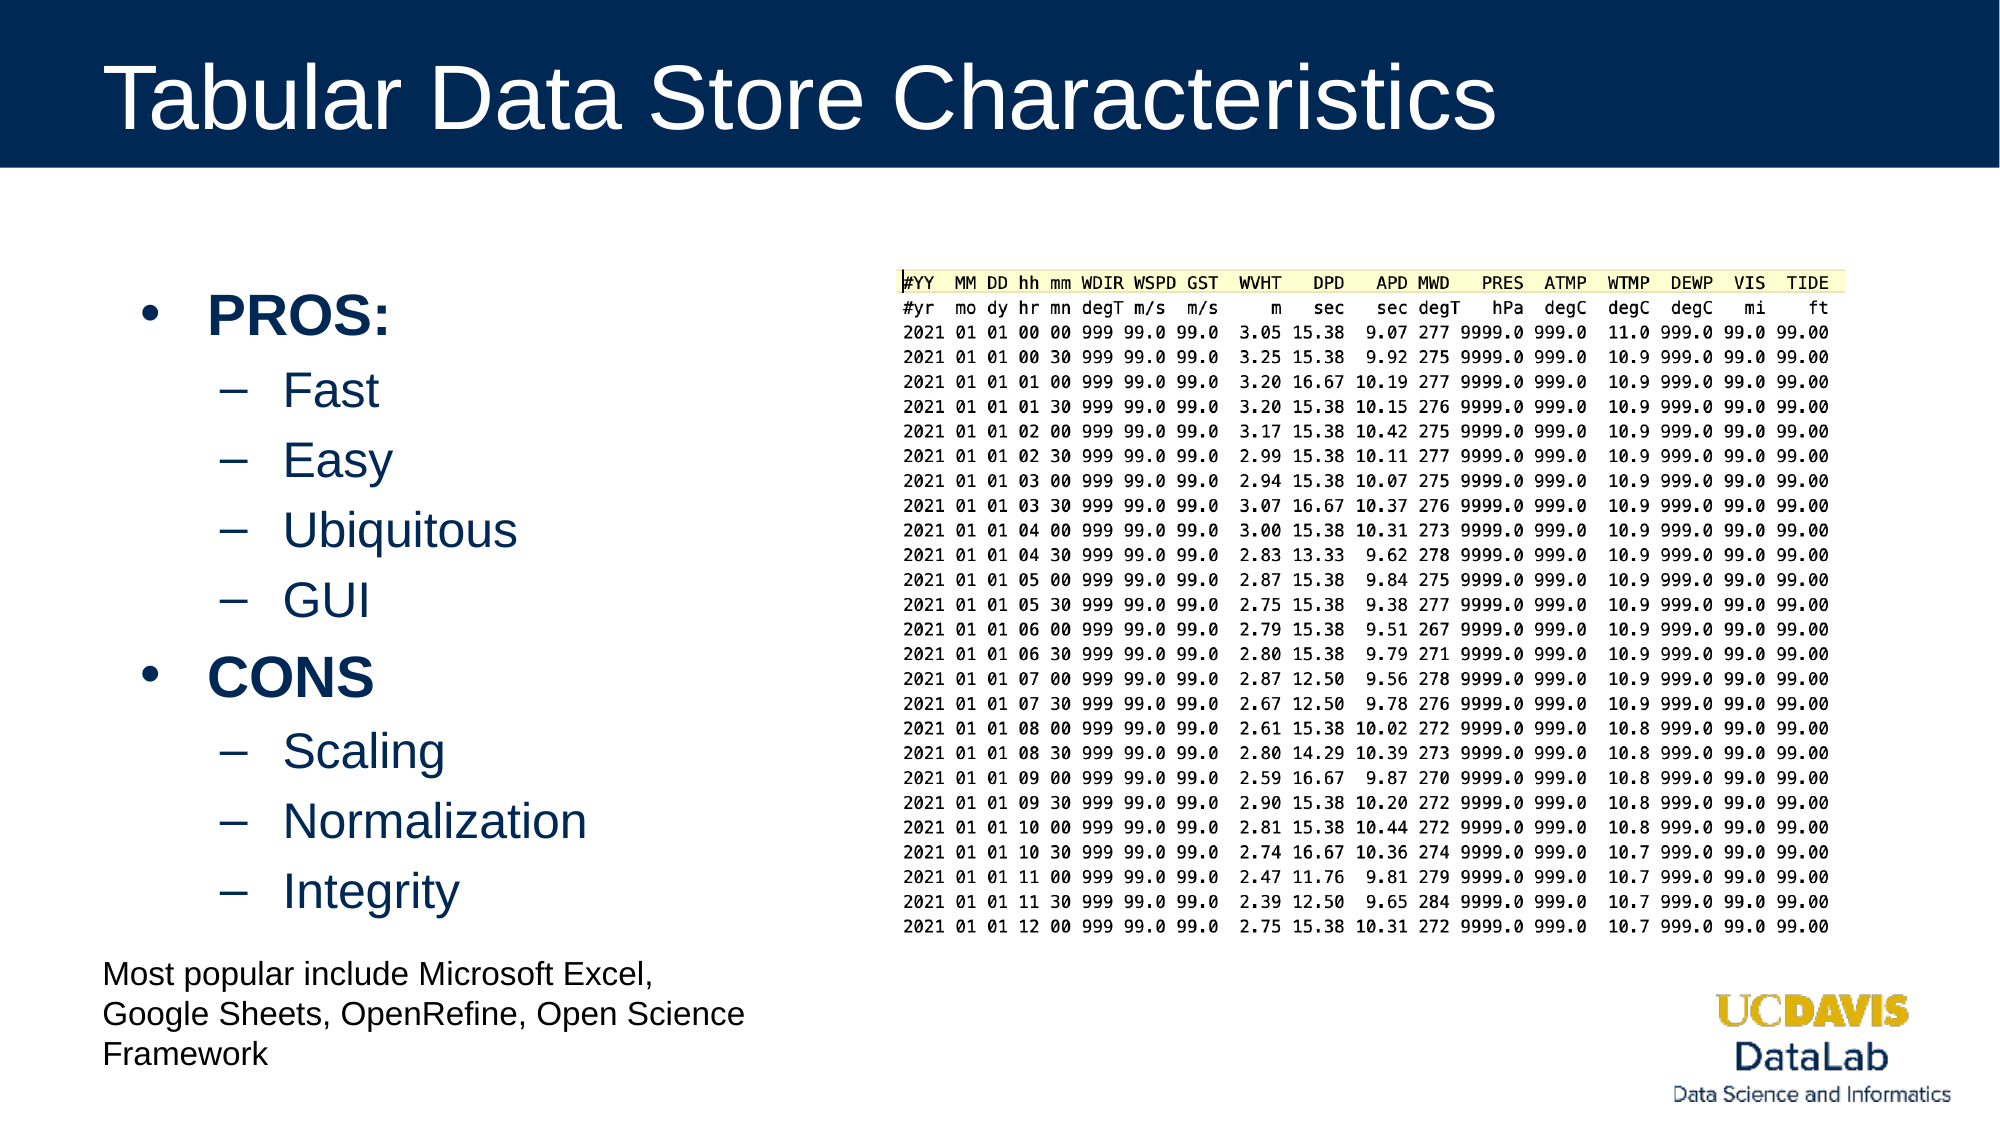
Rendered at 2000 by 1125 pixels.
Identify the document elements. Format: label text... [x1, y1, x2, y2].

text_box PROS: Fast Easy Ubiquitous GUI CONS Scaling Normalization Integrity [117, 269, 748, 933]
picture [1674, 975, 1951, 1102]
text_box Most popular include Microsoft Excel, Google Sheets, OpenRefine, Open Science Framework [87, 944, 769, 1115]
picture [891, 261, 1845, 942]
title Tabular Data Store Characteristics [87, 22, 1887, 164]
